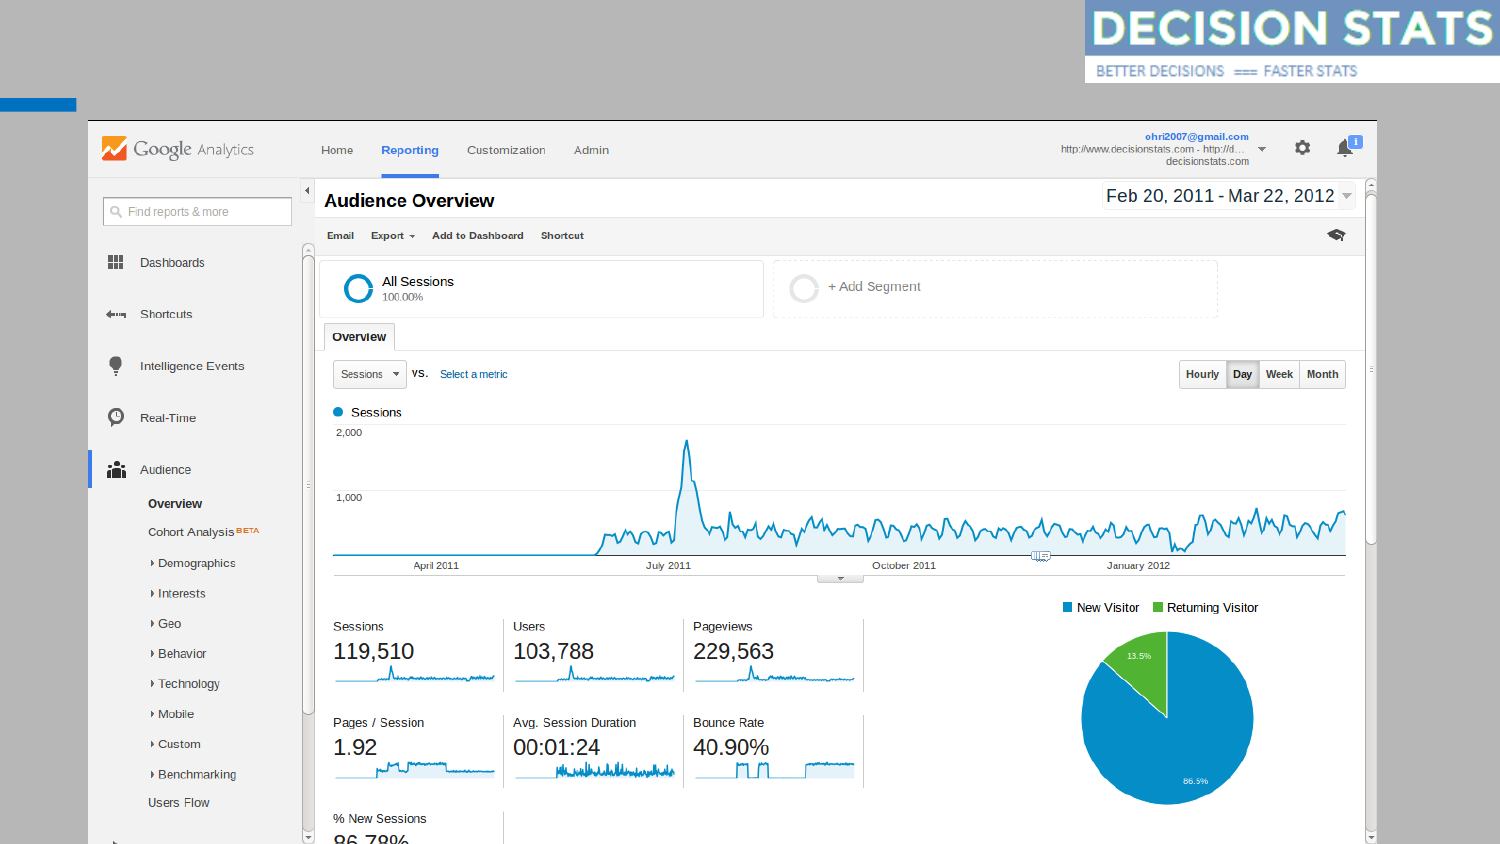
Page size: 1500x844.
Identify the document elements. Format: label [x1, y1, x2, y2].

picture [1085, 0, 1500, 83]
picture [87, 120, 1378, 844]
